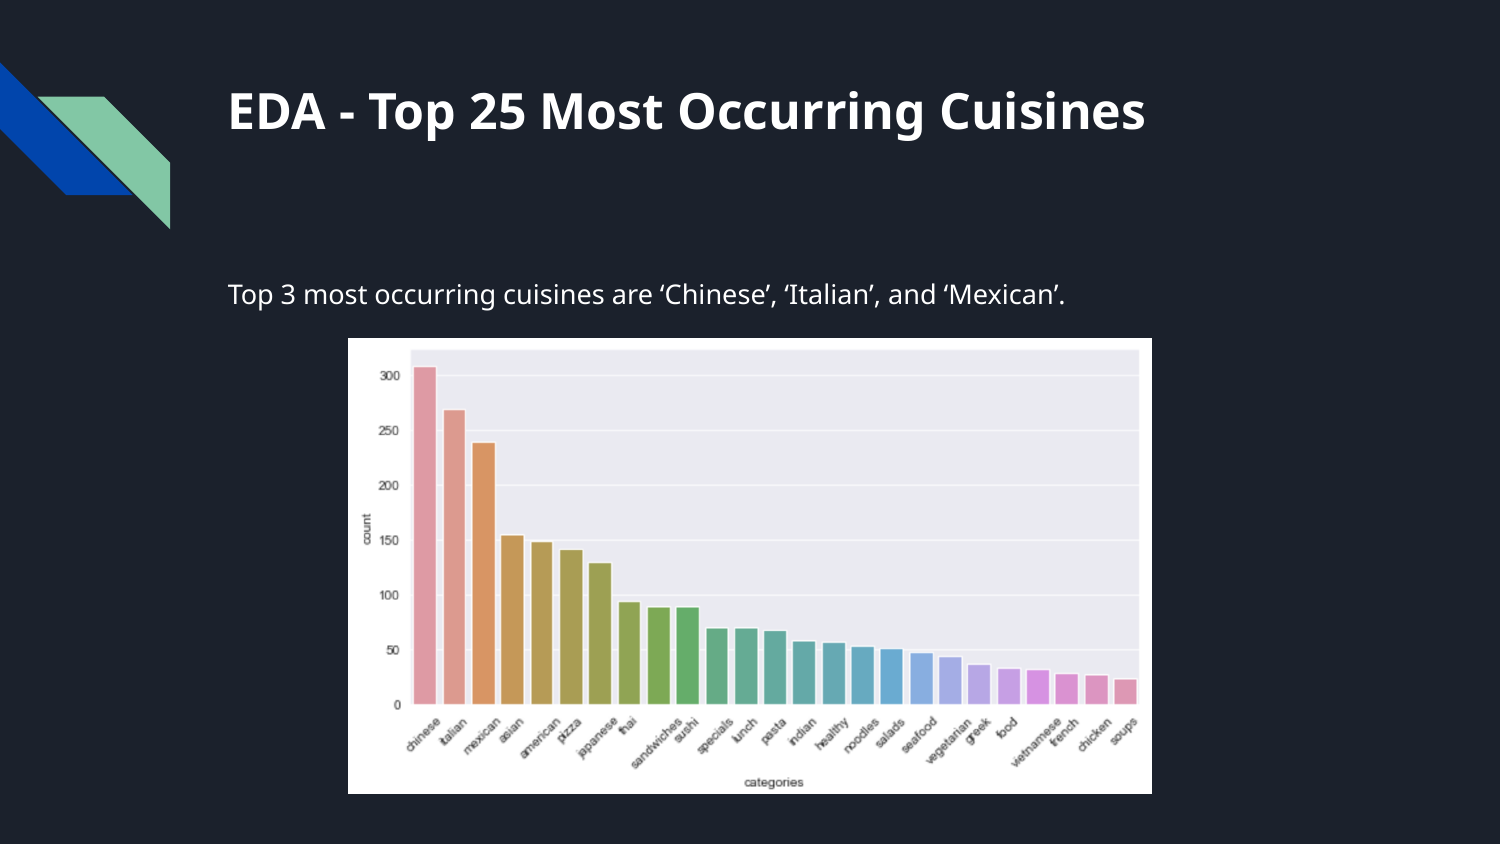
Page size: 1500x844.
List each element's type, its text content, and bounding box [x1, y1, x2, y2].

list Top 3 most occurring cuisines are ‘Chinese’, ‘Italian’, and ‘Mexican’. [212, 257, 1368, 339]
picture [348, 338, 1152, 794]
title EDA - Top 25 Most Occurring Cuisines [212, 64, 1368, 215]
